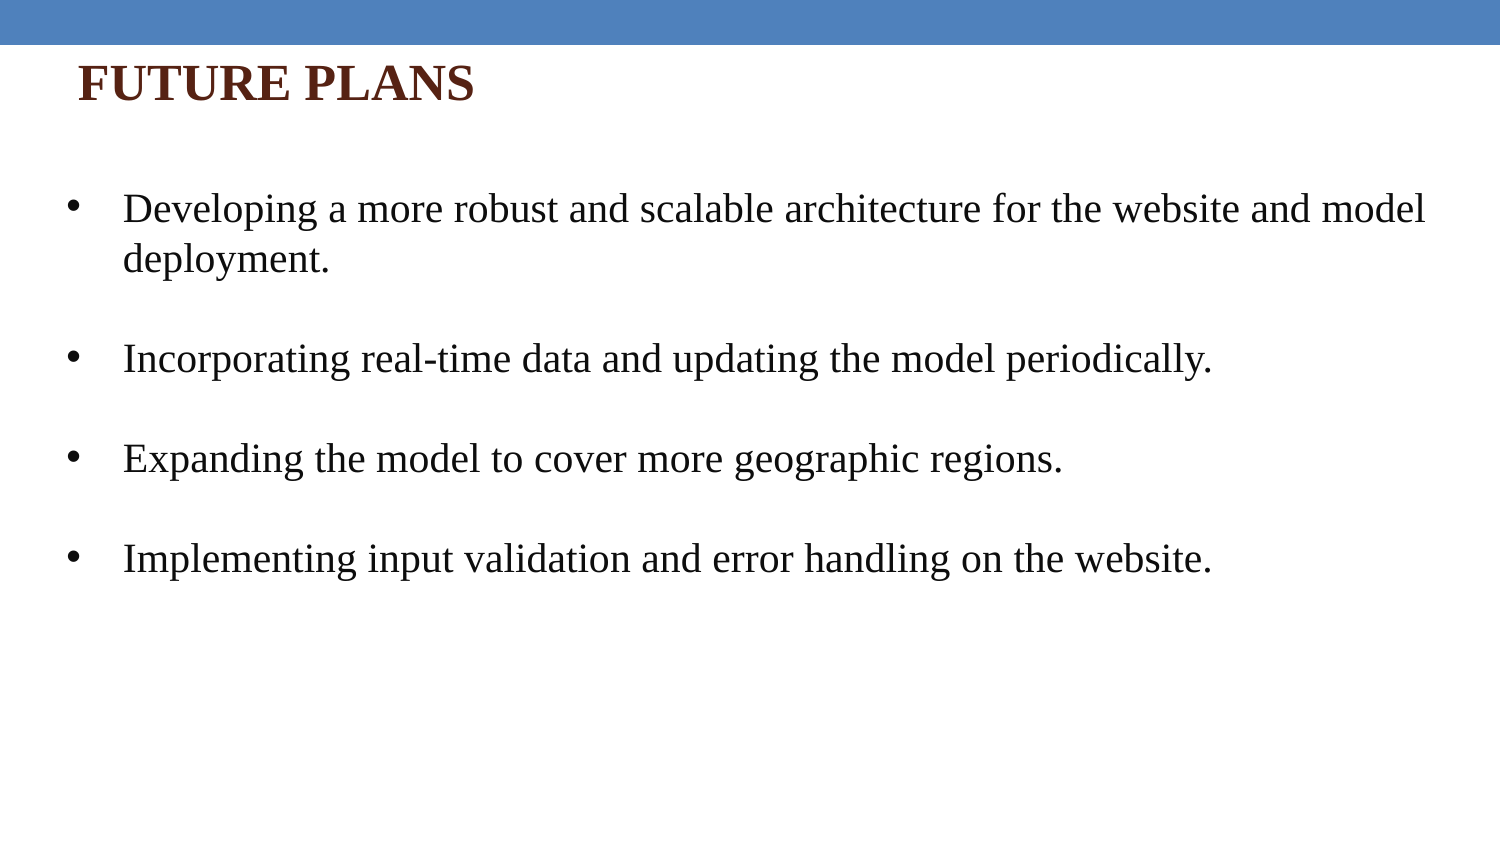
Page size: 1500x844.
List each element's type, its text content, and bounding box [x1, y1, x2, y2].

list Developing a more robust and scalable architecture for the website and model deployment. Incorporating real-time data and updating the model periodically. Expanding the model to cover more geographic regions. Implementing input validation and error handling on the website. [66, 180, 1434, 585]
title FUTURE PLANS [77, 48, 1202, 112]
